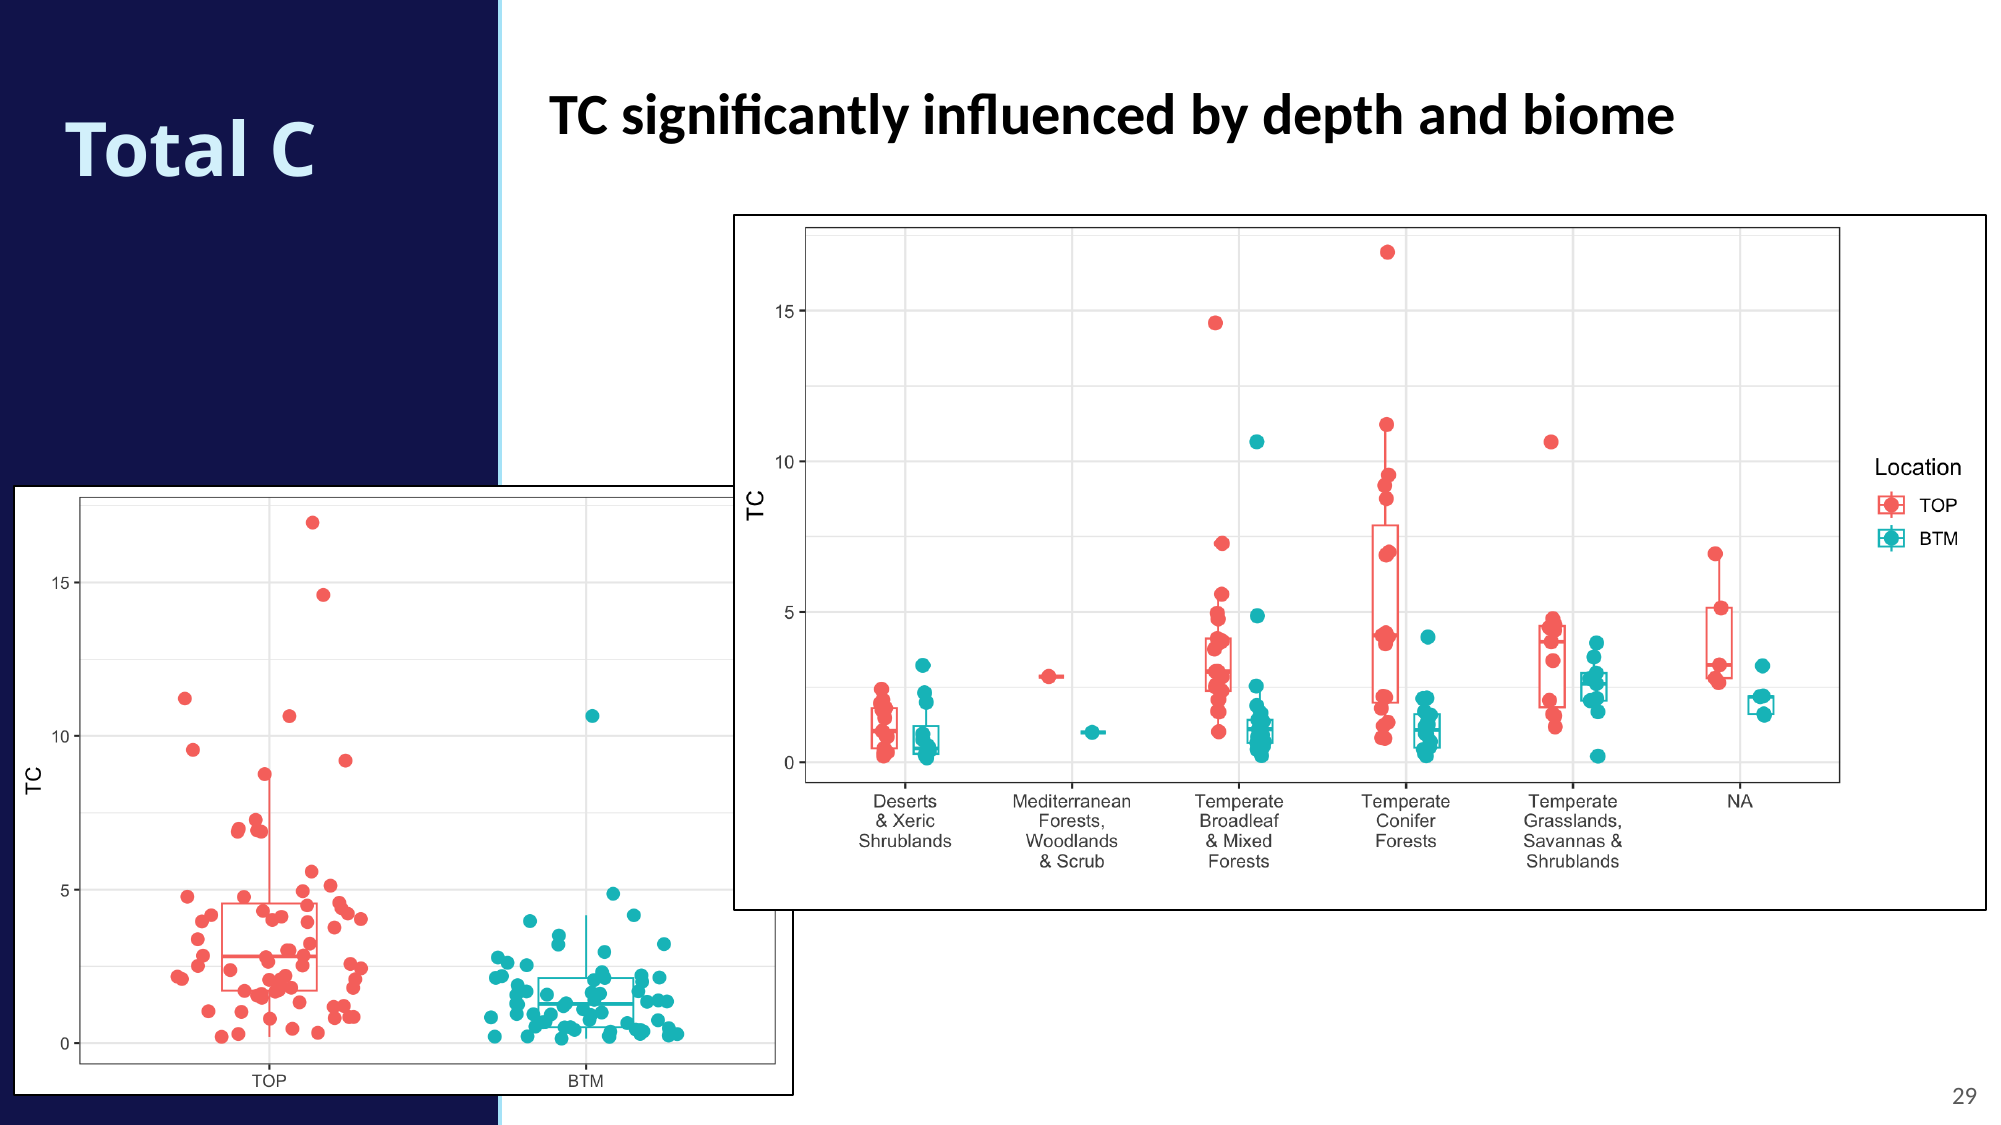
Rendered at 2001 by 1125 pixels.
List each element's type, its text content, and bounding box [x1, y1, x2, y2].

picture [14, 215, 1985, 1094]
text_box TC significantly influenced by depth and biome [535, 68, 1824, 154]
title Total C [64, 111, 462, 485]
slide_number 29 [1849, 1065, 2000, 1125]
